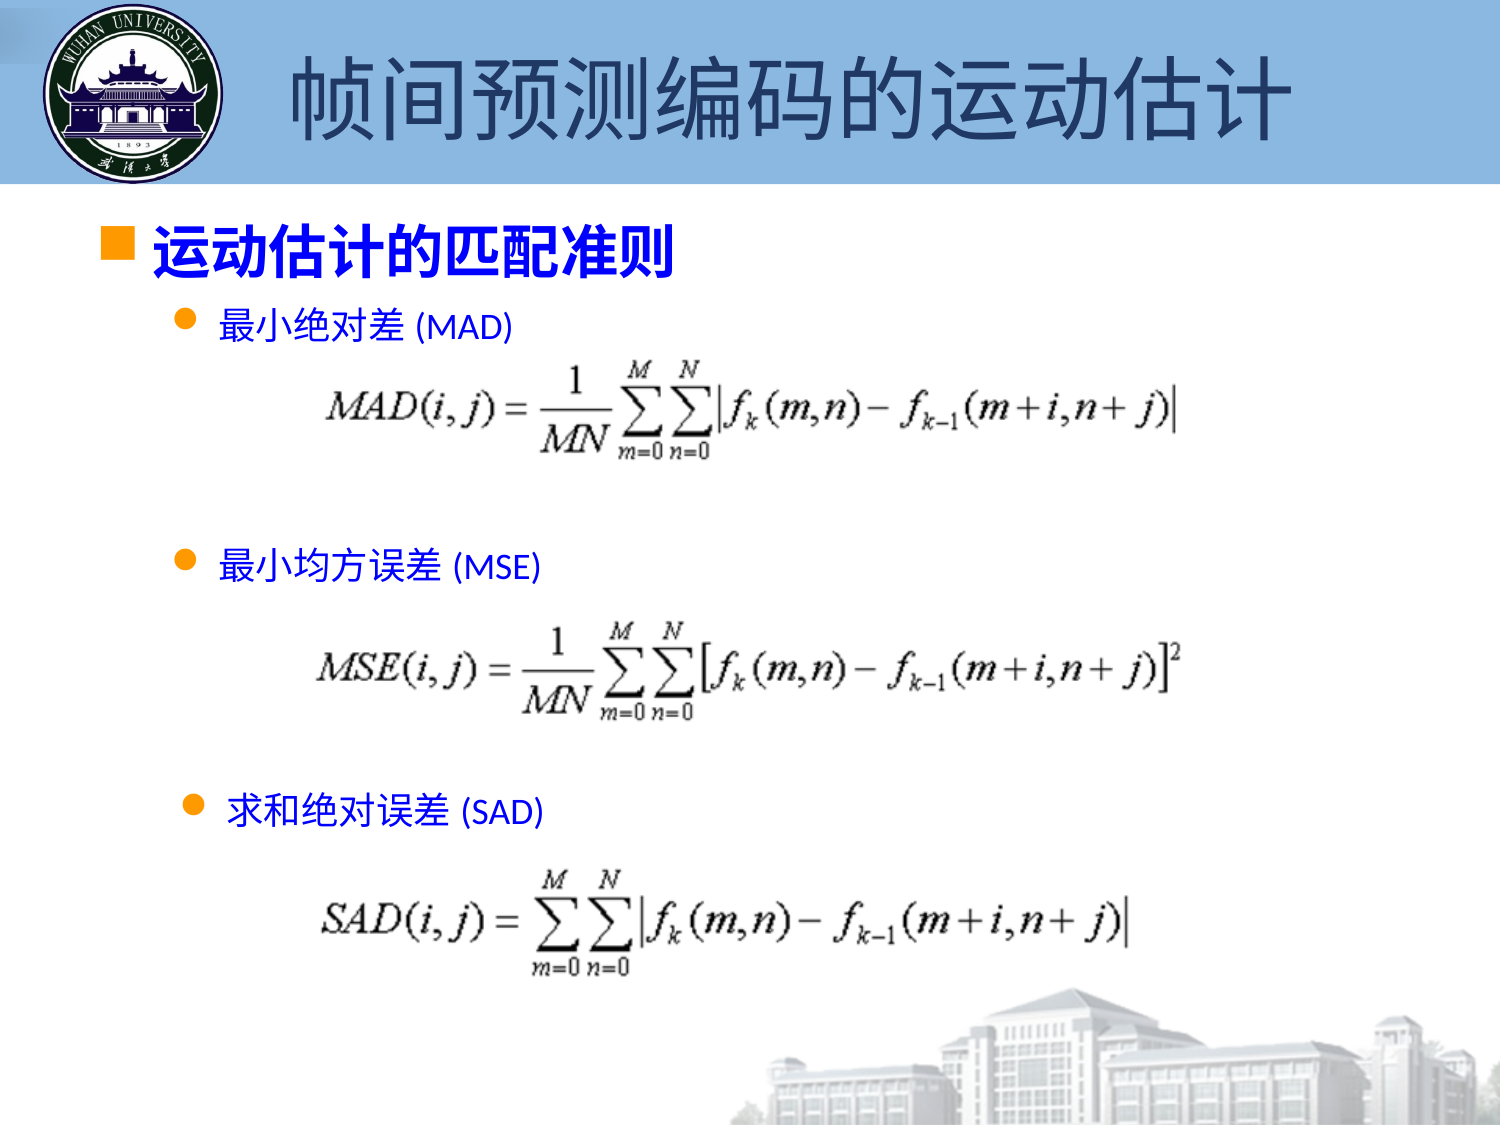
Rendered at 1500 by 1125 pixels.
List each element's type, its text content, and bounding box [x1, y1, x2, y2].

picture [728, 986, 1500, 1125]
picture [312, 612, 1185, 728]
text_box 运动估计的匹配准则 最小绝对差(MAD) [81, 207, 1416, 409]
text_box 最小均方误差(MSE) [81, 529, 791, 613]
picture [42, 3, 224, 184]
title 帧间预测编码的运动估计 [271, 45, 1500, 163]
picture [309, 866, 1143, 984]
text_box 求和绝对误差(SAD) [89, 774, 1425, 858]
picture [309, 346, 1199, 472]
